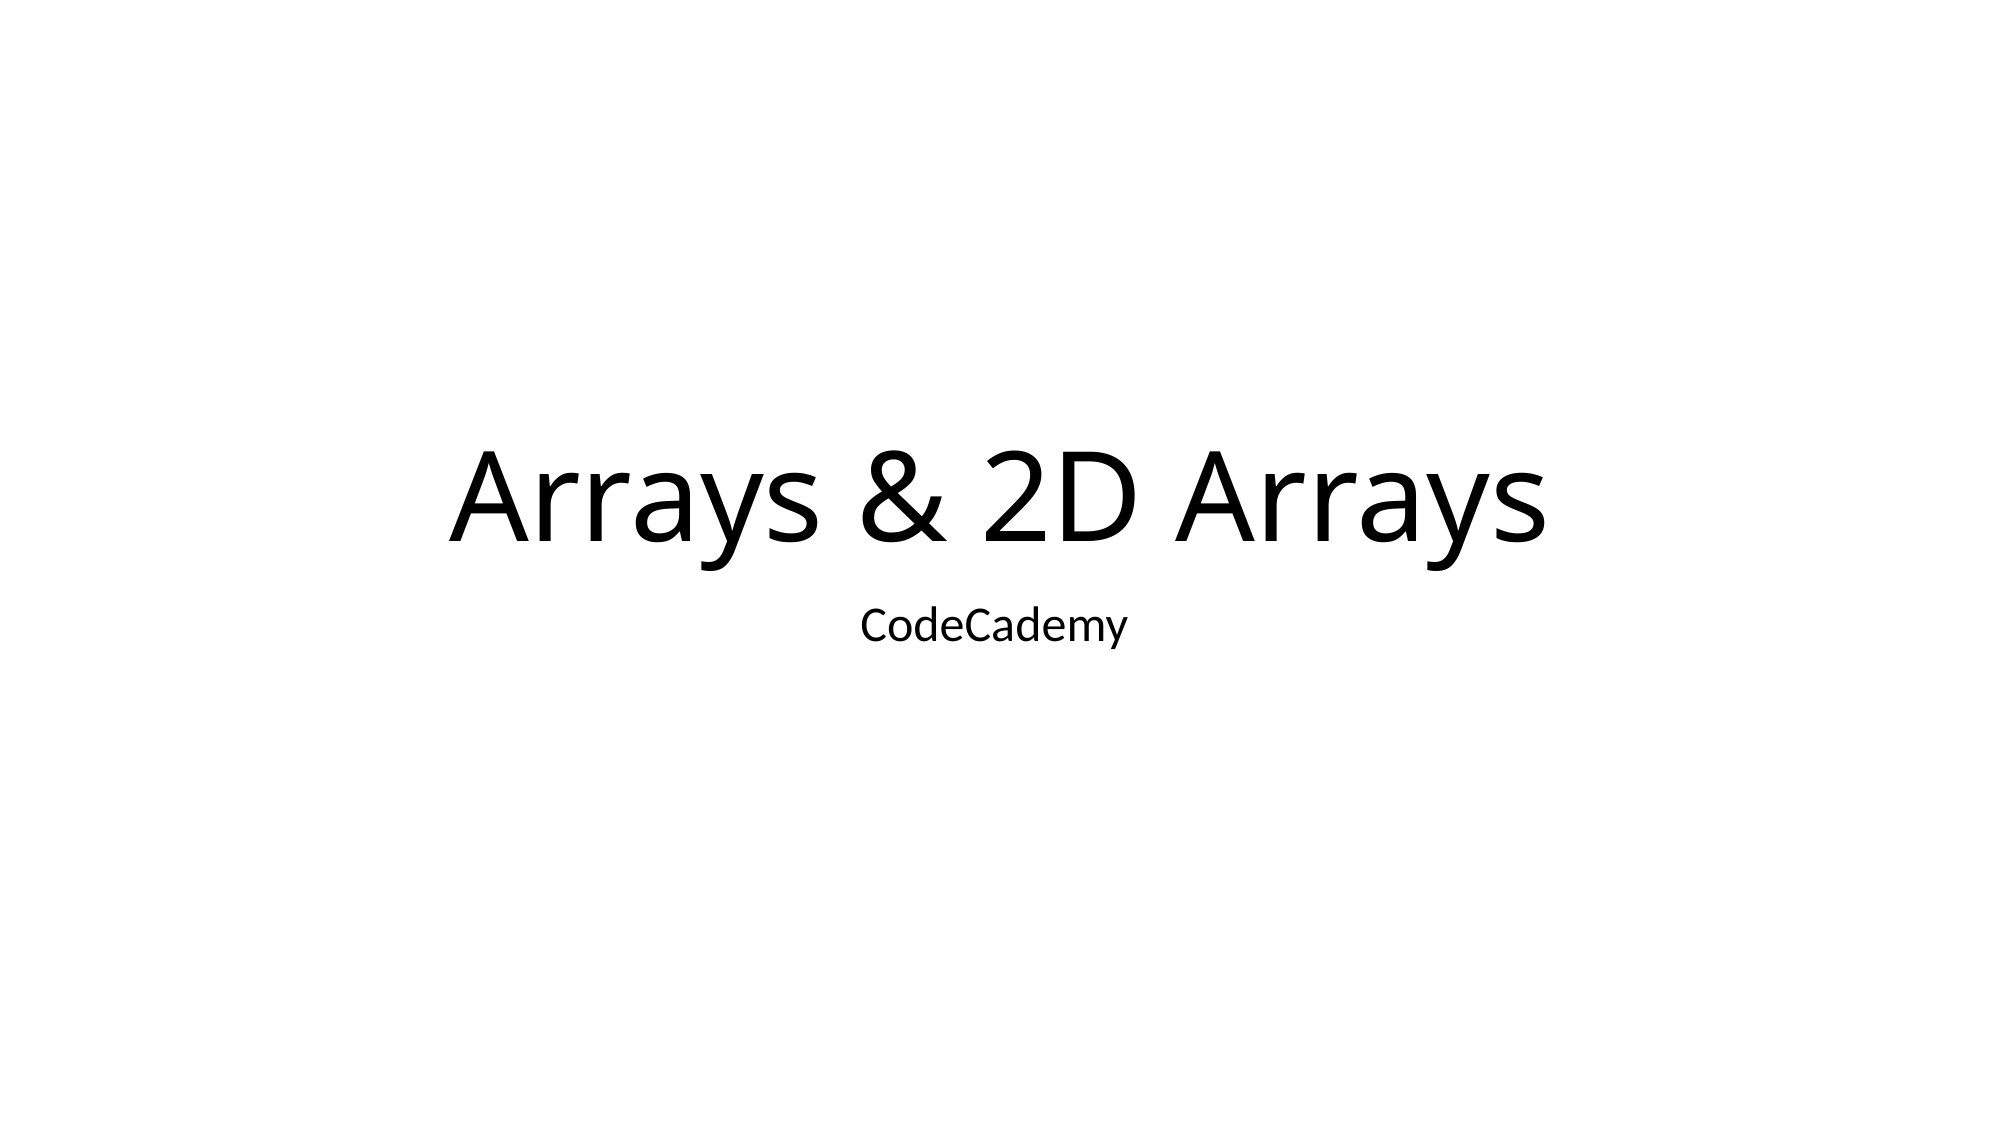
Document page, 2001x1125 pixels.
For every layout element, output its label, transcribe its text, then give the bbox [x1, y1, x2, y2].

title Arrays & 2D Arrays [249, 184, 1750, 576]
subtitle CodeCademy [249, 590, 1750, 863]
